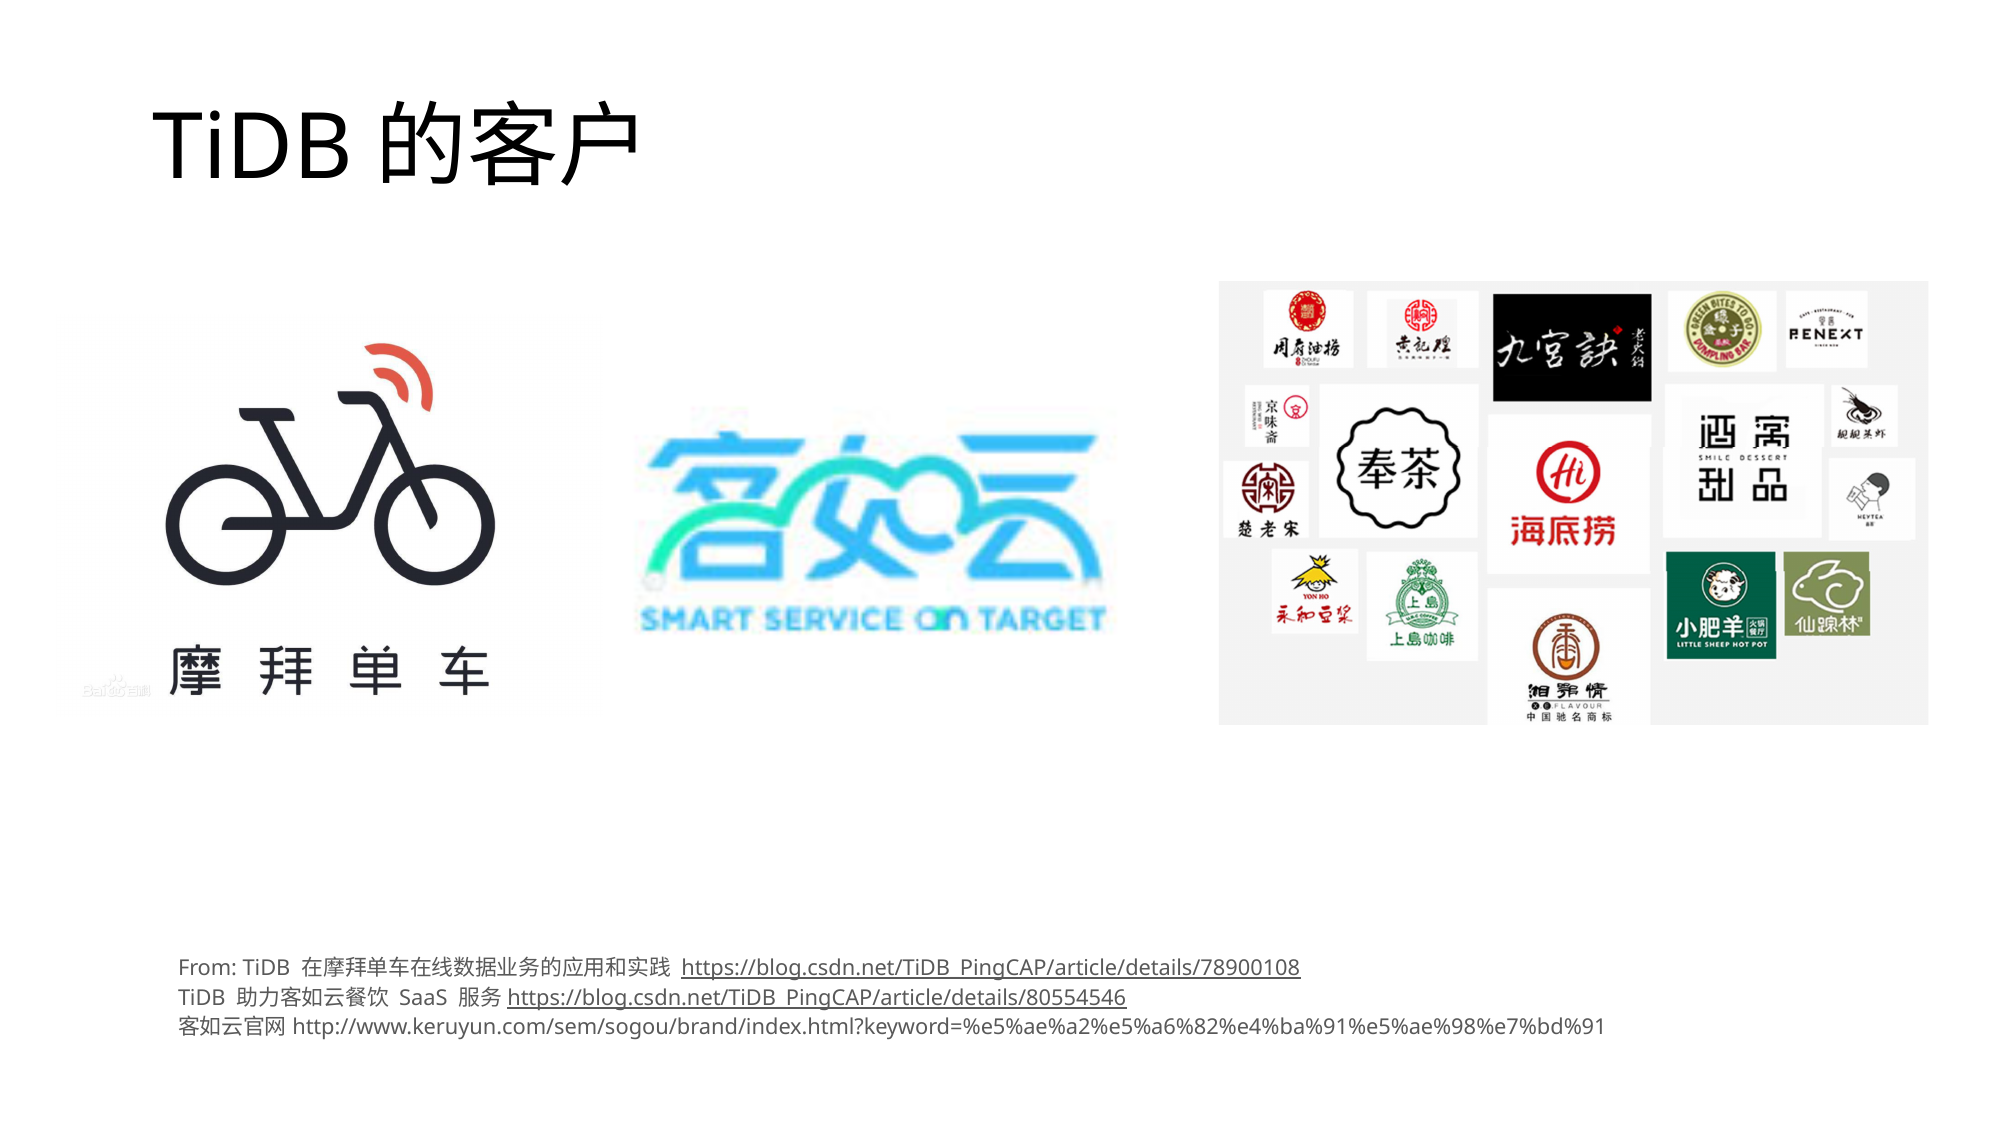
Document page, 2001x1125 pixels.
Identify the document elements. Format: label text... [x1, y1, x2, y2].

text_box TiDB的客户 [137, 40, 1863, 258]
picture [1218, 281, 1929, 725]
picture [56, 314, 603, 717]
picture [630, 385, 1132, 662]
text_box From: TiDB 在摩拜单车在线数据业务的应用和实践 https://blog.csdn.net/TiDB_PingCAP/article/details/78900108 TiDB 助力客如云餐饮 SaaS 服务https://blog.csdn.net/TiDB_PingCAP/article/details/80554546 客如云官网http://www.keruyun.com/sem/sogou/brand/index.html?keyword=%e5%ae%a2%e5%a6%82%e4%ba%91%e5%ae%98%e7%bd%91 [163, 946, 1700, 1073]
